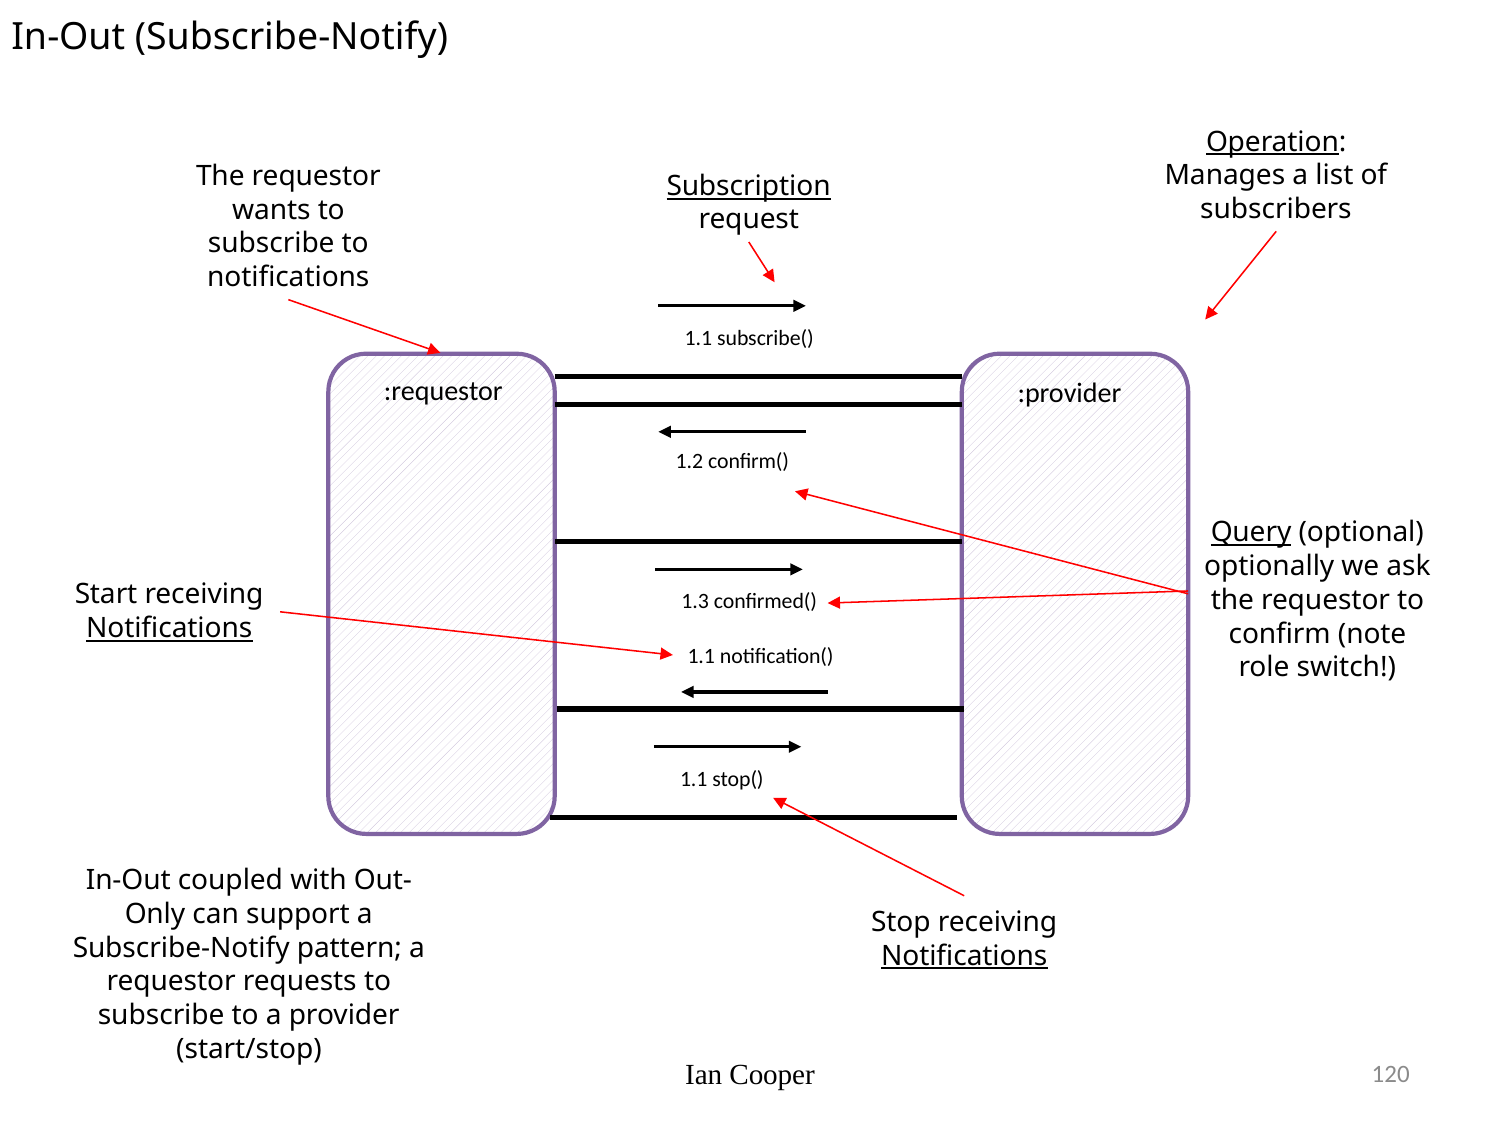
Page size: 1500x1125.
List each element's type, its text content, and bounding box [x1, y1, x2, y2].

text_box 1.1 stop() [665, 756, 881, 798]
footer Ian Cooper [512, 1042, 988, 1103]
text_box [326, 351, 557, 610]
text_box 1.1 notification() [672, 634, 866, 676]
text_box :requestor [369, 364, 532, 414]
text_box Start receiving Notifications [32, 568, 306, 651]
text_box 1.1 subscribe() [669, 315, 886, 357]
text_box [288, 267, 441, 354]
text_box [959, 611, 1191, 837]
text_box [748, 242, 775, 283]
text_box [794, 490, 1189, 594]
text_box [1204, 232, 1277, 320]
text_box In-Out coupled with Out-Only can support a Subscribe-Notify pattern; a requestor requests to subscribe to a provider (start/stop) [42, 854, 455, 1072]
text_box :provider [1002, 366, 1148, 416]
text_box 1.3 confirmed() [666, 579, 883, 621]
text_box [772, 798, 965, 897]
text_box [827, 590, 1189, 604]
text_box [959, 351, 1191, 493]
text_box Stop receiving Notifications [827, 895, 1101, 978]
slide_number 120 [1074, 1042, 1425, 1103]
text_box The requestor wants to subscribe to notifications [151, 149, 425, 300]
text_box In-Out (Subscribe-Notify) [0, 0, 1500, 68]
text_box 1.2 confirm() [660, 439, 856, 481]
text_box Subscription request [612, 159, 886, 242]
text_box Query (optional) optionally we ask the requestor to confirm (note role switch!) [1188, 506, 1447, 690]
text_box [326, 663, 557, 837]
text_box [279, 611, 674, 656]
text_box Operation: Manages a list of subscribers [1139, 115, 1413, 232]
